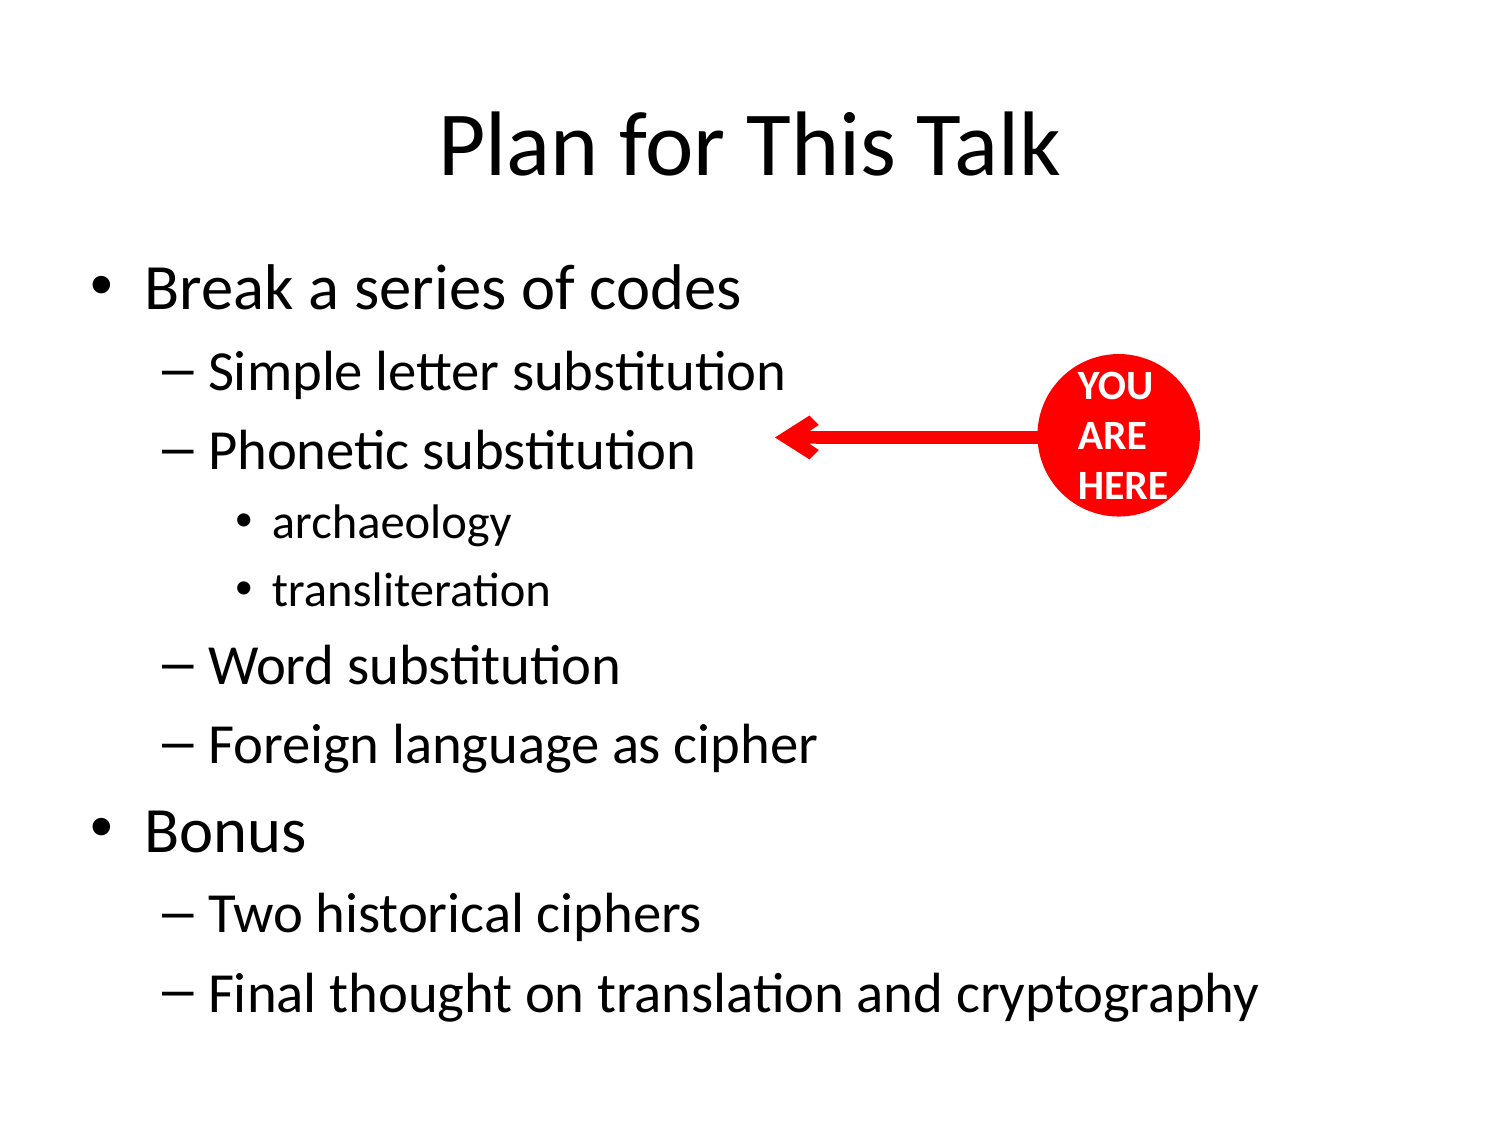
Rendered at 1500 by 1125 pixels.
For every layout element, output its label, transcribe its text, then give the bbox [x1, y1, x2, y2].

list Break a series of codes Simple letter substitution Phonetic substitution archaeology transliteration Word substitution Foreign language as cipher Bonus Two historical ciphers Final thought on translation and cryptography [75, 237, 1463, 1038]
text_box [774, 349, 1201, 517]
title Plan for This Talk [75, 45, 1425, 233]
